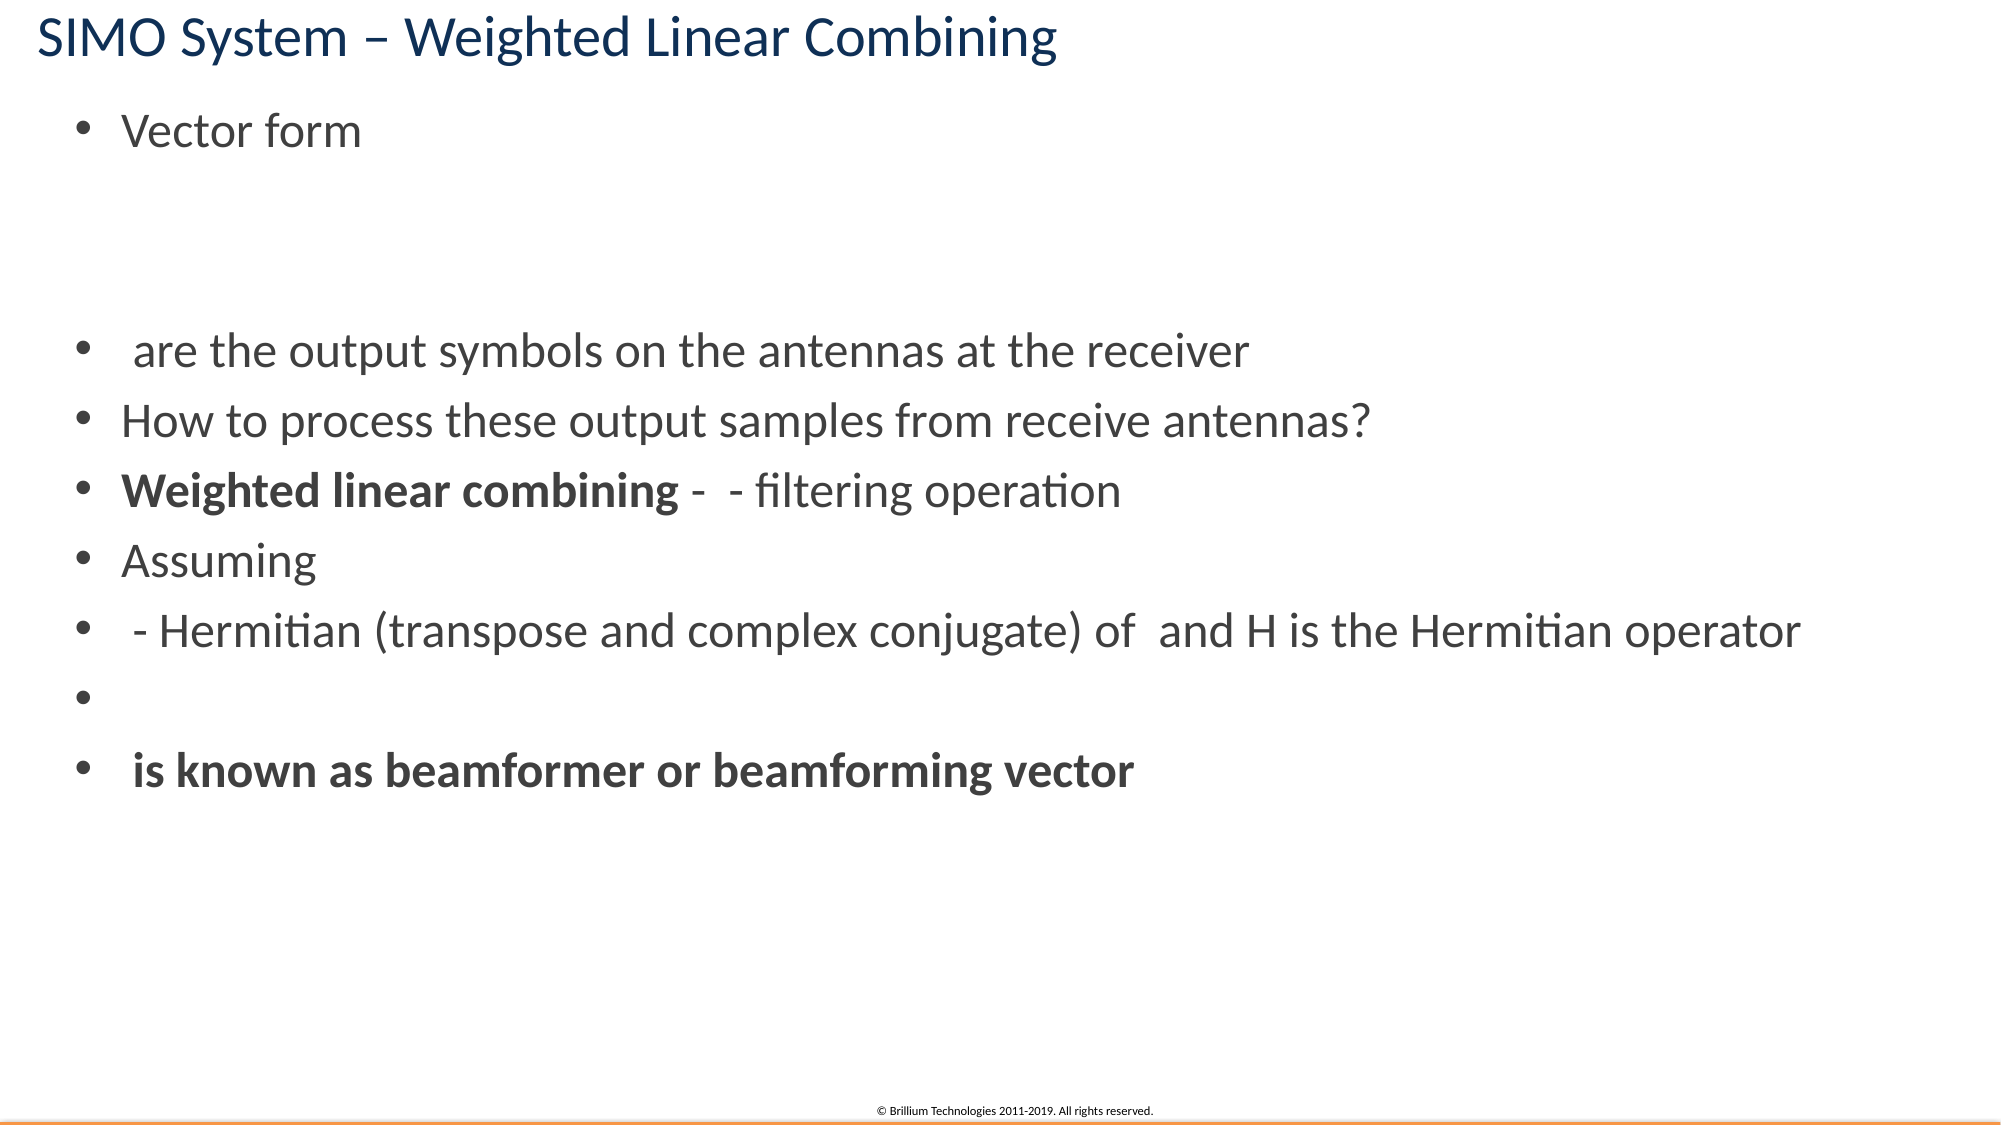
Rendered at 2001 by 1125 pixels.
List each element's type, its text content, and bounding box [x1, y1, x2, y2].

title SIMO System – Weighted Linear Combining [22, 0, 1900, 66]
